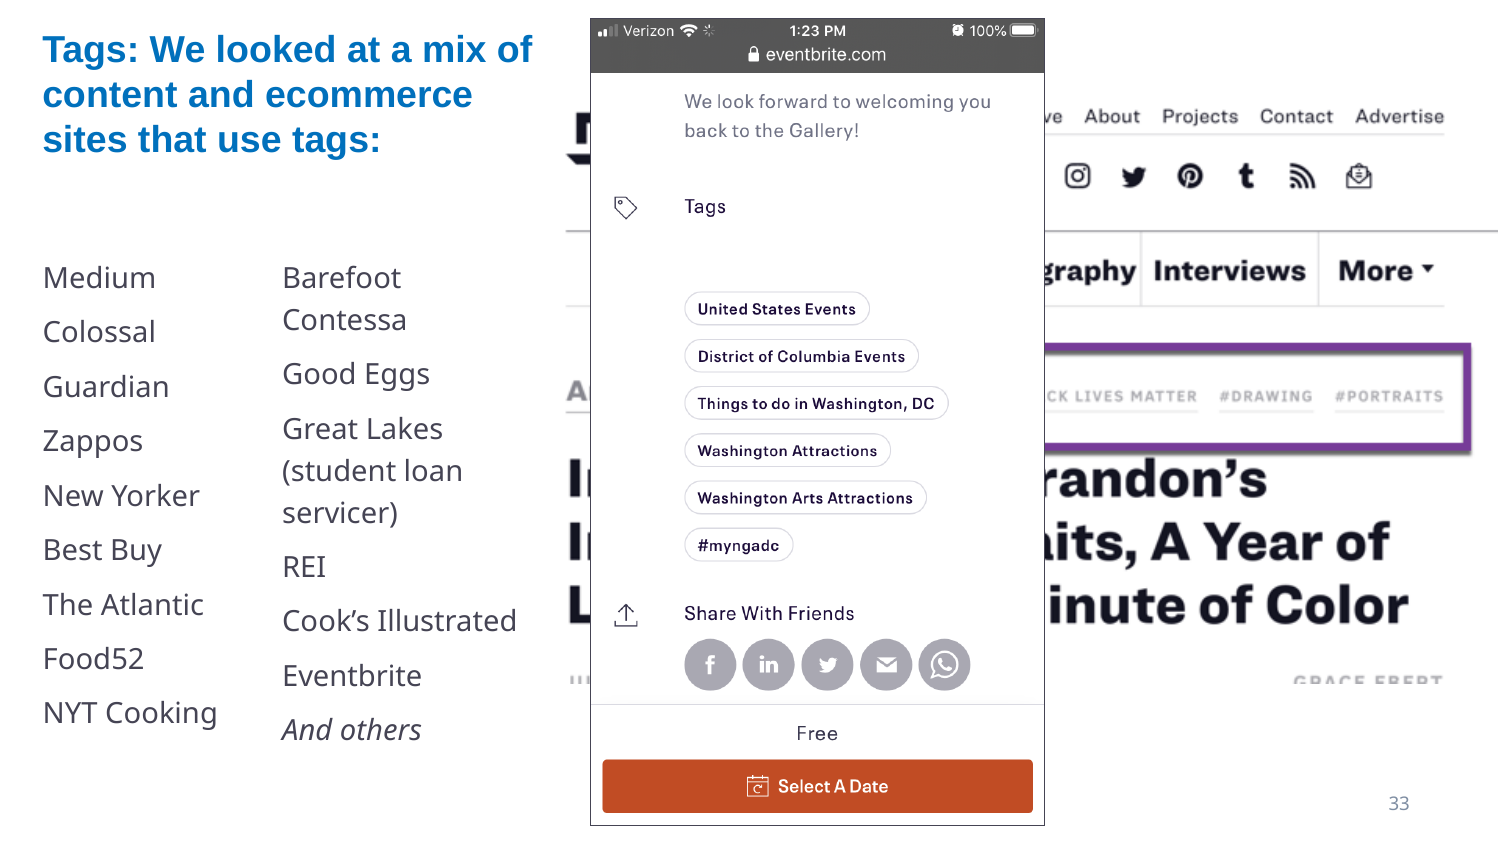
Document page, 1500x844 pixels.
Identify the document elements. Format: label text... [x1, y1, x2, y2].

picture [519, 17, 1498, 826]
list Medium Colossal Guardian Zappos New Yorker Best Buy The Atlantic Food52 NYT Cooking Barefoot Contessa Good Eggs Great Lakes (student loan servicer) REI Cook’s Illustrated Eventbrite And others [27, 244, 537, 748]
slide_number 33 [1312, 782, 1425, 827]
text_box Tags: We looked at a mix of content and ecommerce sites that use tags: [27, 18, 553, 168]
